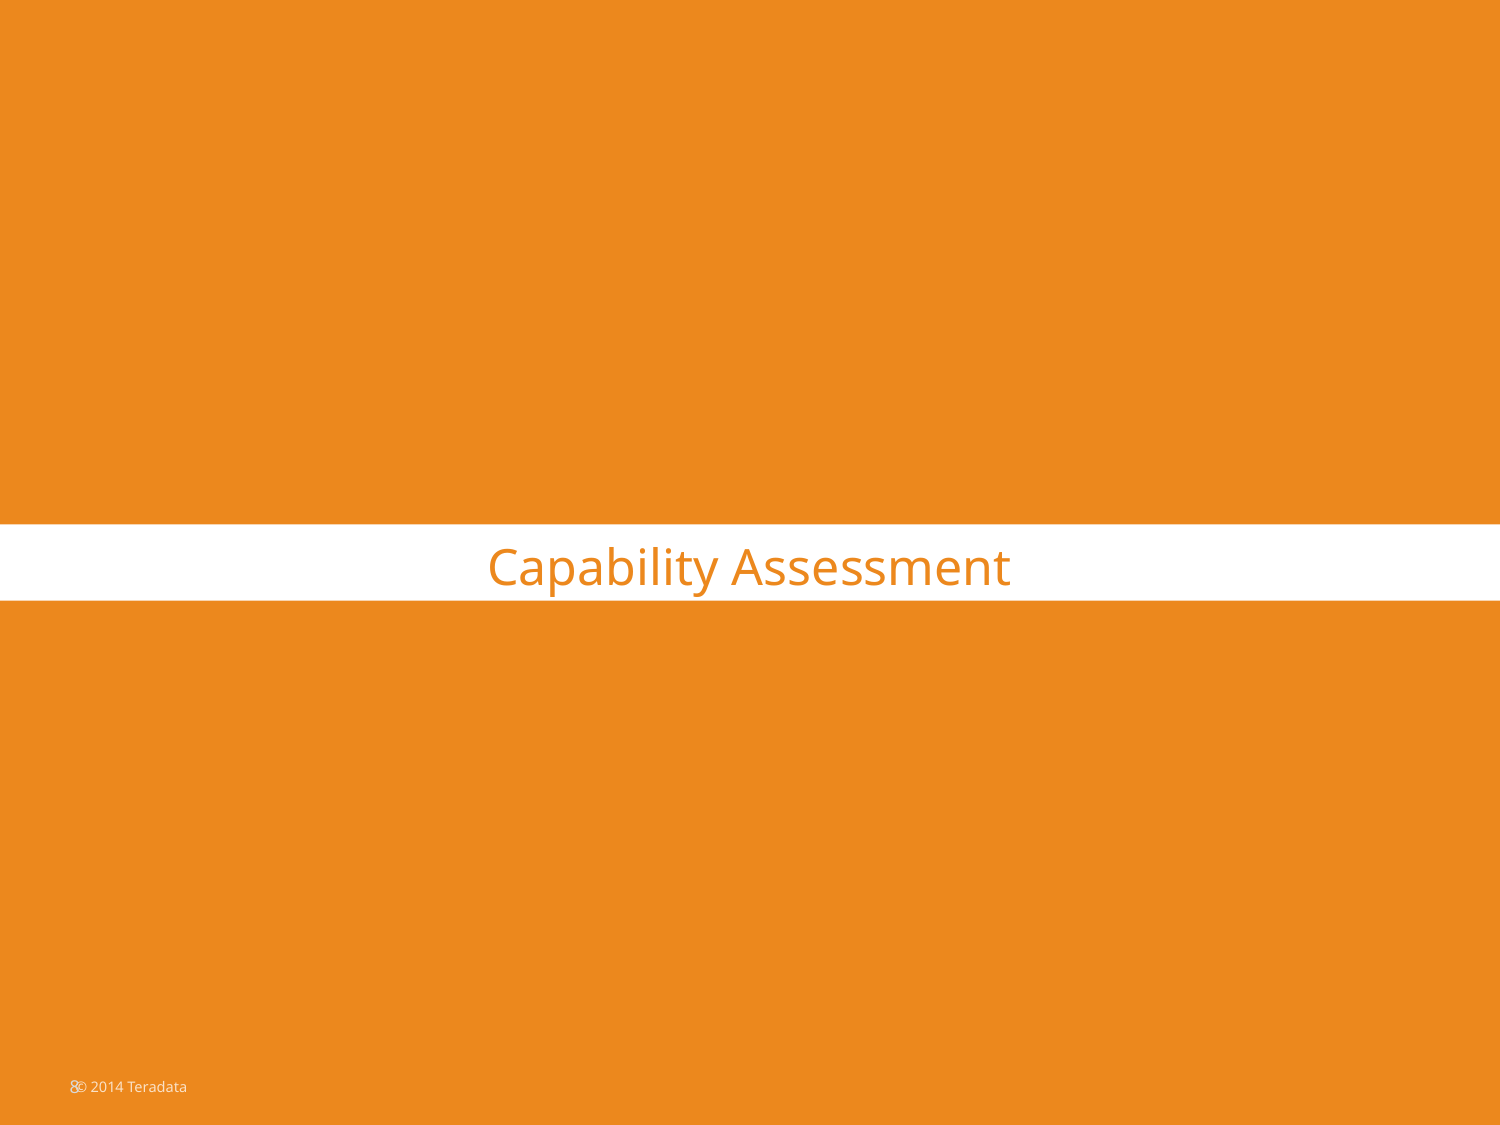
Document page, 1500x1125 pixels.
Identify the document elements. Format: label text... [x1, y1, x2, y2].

footer © 2014 Teradata [75, 1078, 228, 1097]
list Capability Assessment [0, 524, 1500, 601]
